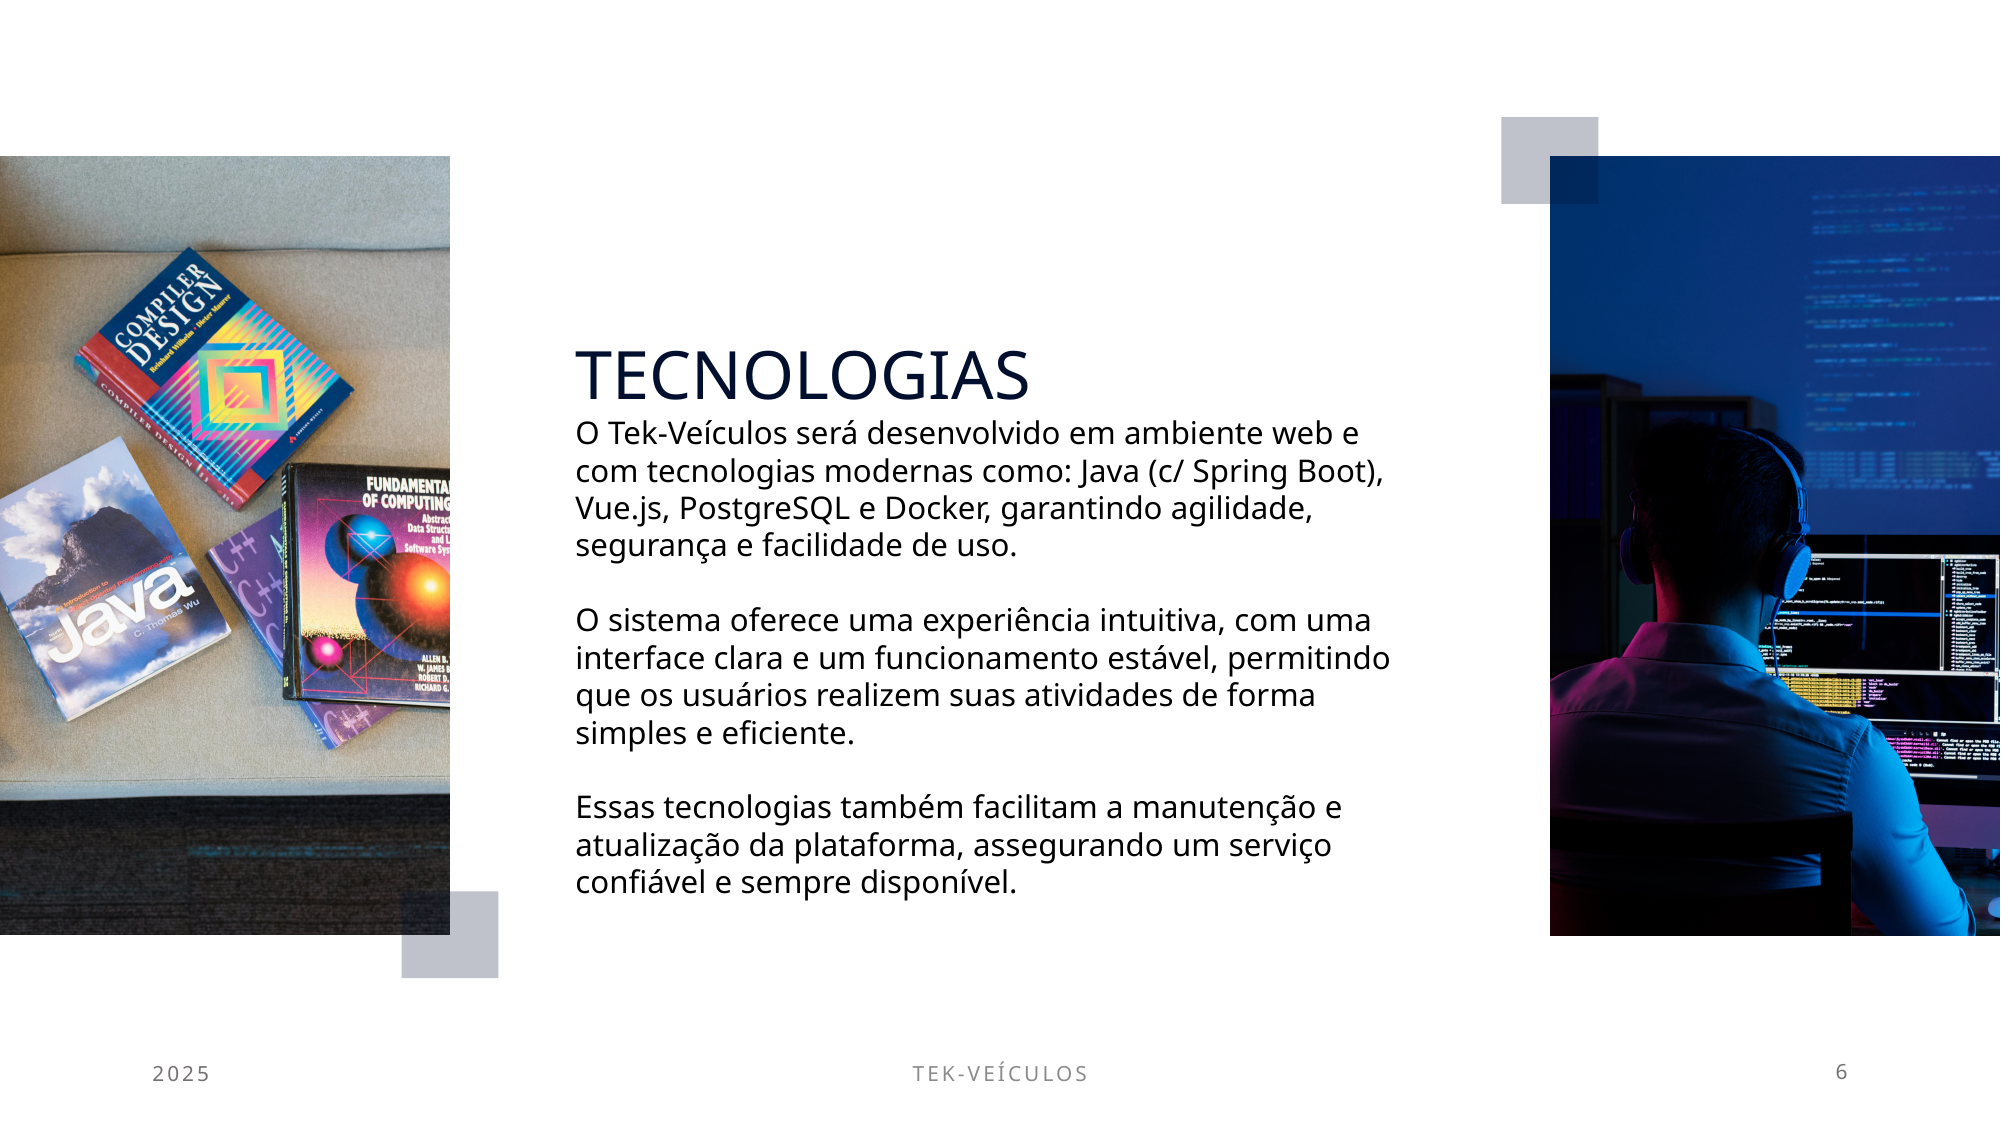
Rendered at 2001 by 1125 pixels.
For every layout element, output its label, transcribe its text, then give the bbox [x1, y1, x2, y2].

picture [1549, 155, 2000, 936]
text_box [1500, 116, 1599, 205]
slide_number 6 [1412, 1042, 1863, 1103]
footer TEK-VEÍCULOS [662, 1042, 1338, 1103]
text_box TECNOLOGIAS O Tek-Veículos será desenvolvido em ambiente web e com tecnologias modernas como: Java (c/ Spring Boot), Vue.js, PostgreSQL e Docker, garantindo agilidade, segurança e facilidade de uso. O sistema oferece uma experiência intuitiva, com uma interface clara e um funcionamento estável, permitindo que os usuários realizem suas atividades de forma simples e eficiente. Essas tecnologias também facilitam a manutenção e atualização da plataforma, assegurando um serviço confiável e sempre disponível. [560, 286, 1440, 908]
picture [0, 155, 450, 935]
slide_number 2025 [137, 1042, 588, 1103]
picture [1968, 907, 1975, 936]
text_box [400, 890, 499, 979]
